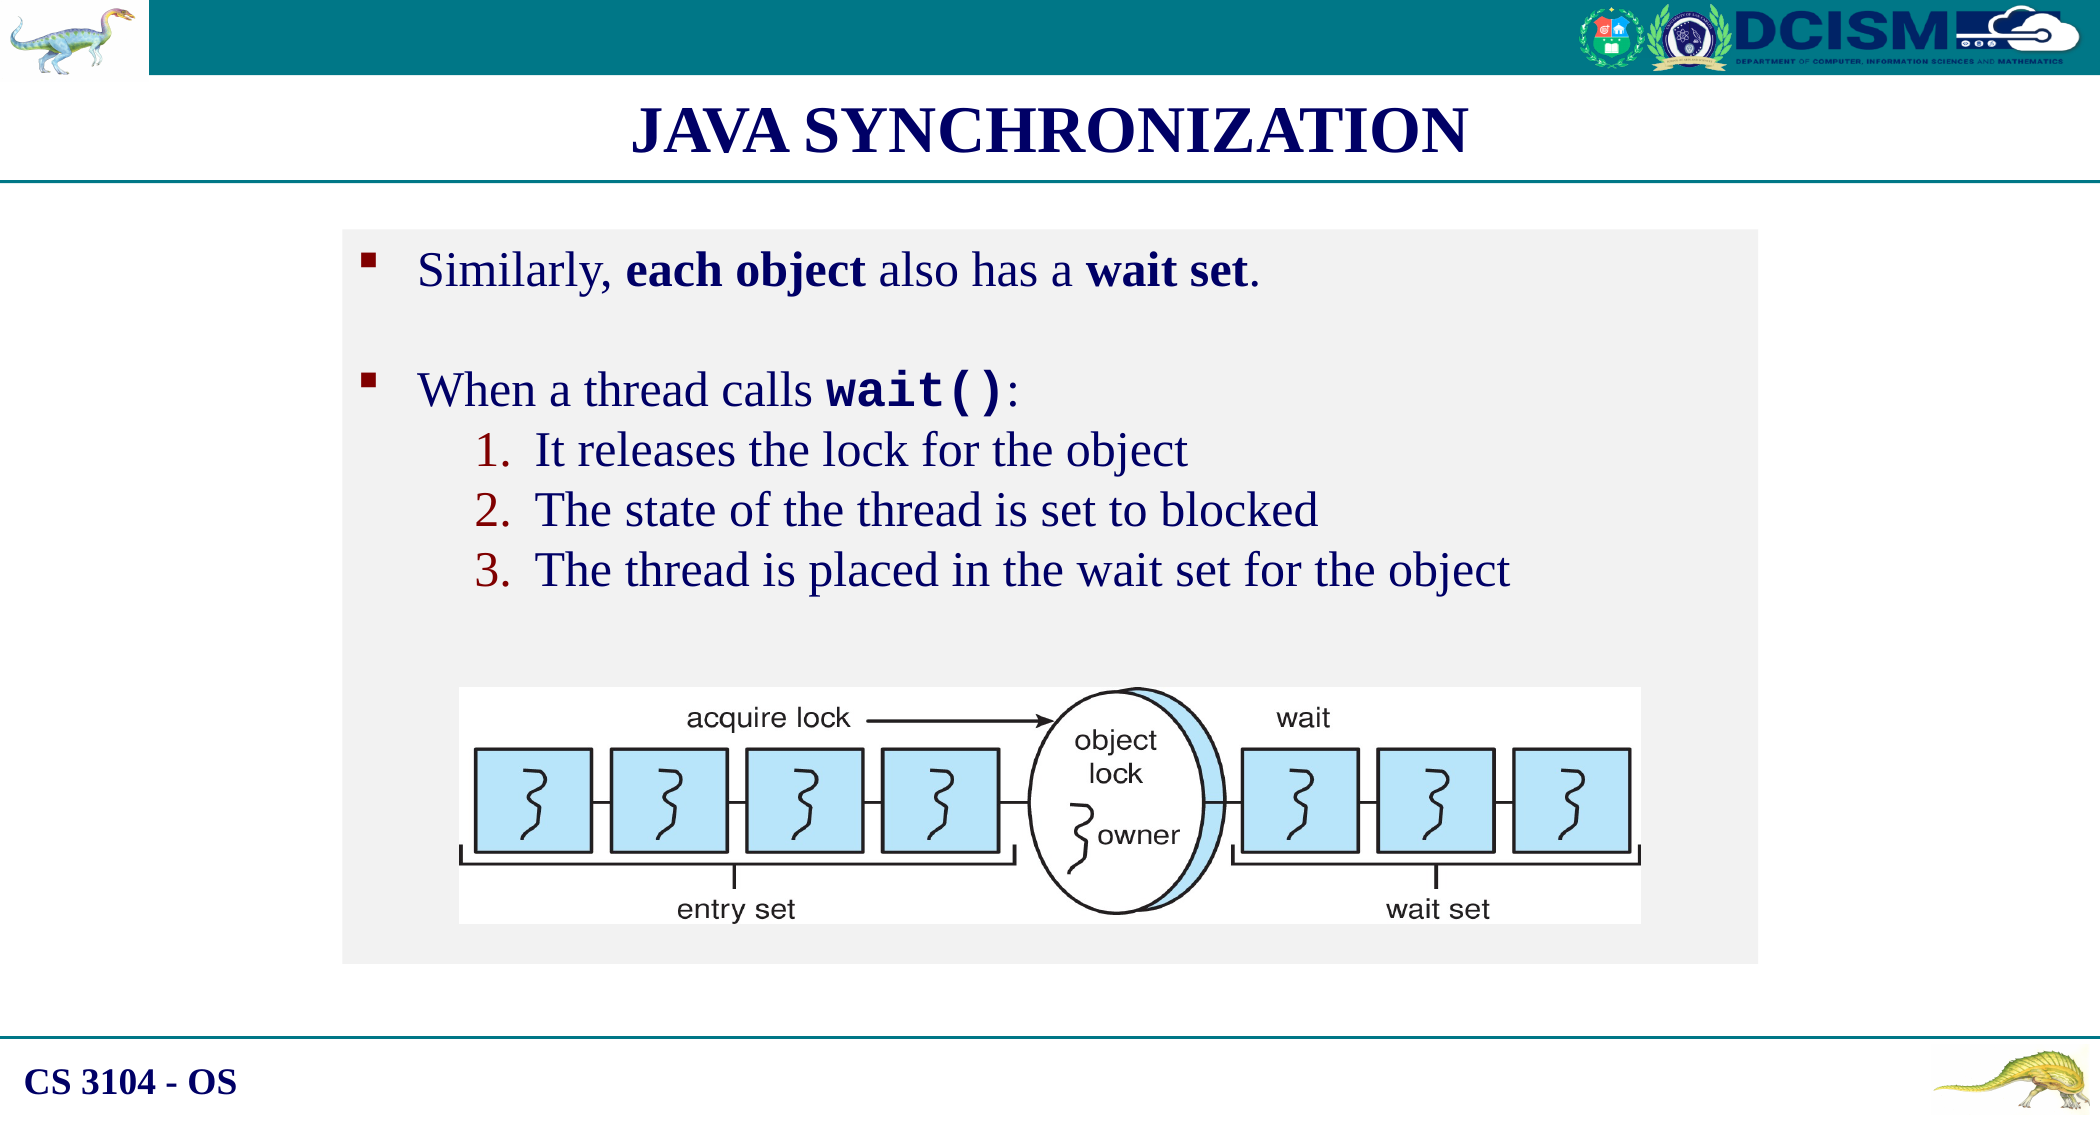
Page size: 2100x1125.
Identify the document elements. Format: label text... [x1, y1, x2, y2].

picture [1572, 0, 2094, 76]
text_box Similarly, each object also has a wait set. When a thread calls wait(): It releases the lock for the object The state of the thread is set to blocked The thread is placed in the wait set for the object [342, 229, 1759, 964]
picture [0, 0, 149, 82]
text_box JAVA SYNCHRONIZATION [16, 78, 2084, 173]
picture [459, 687, 1641, 924]
picture [1931, 1044, 2090, 1115]
